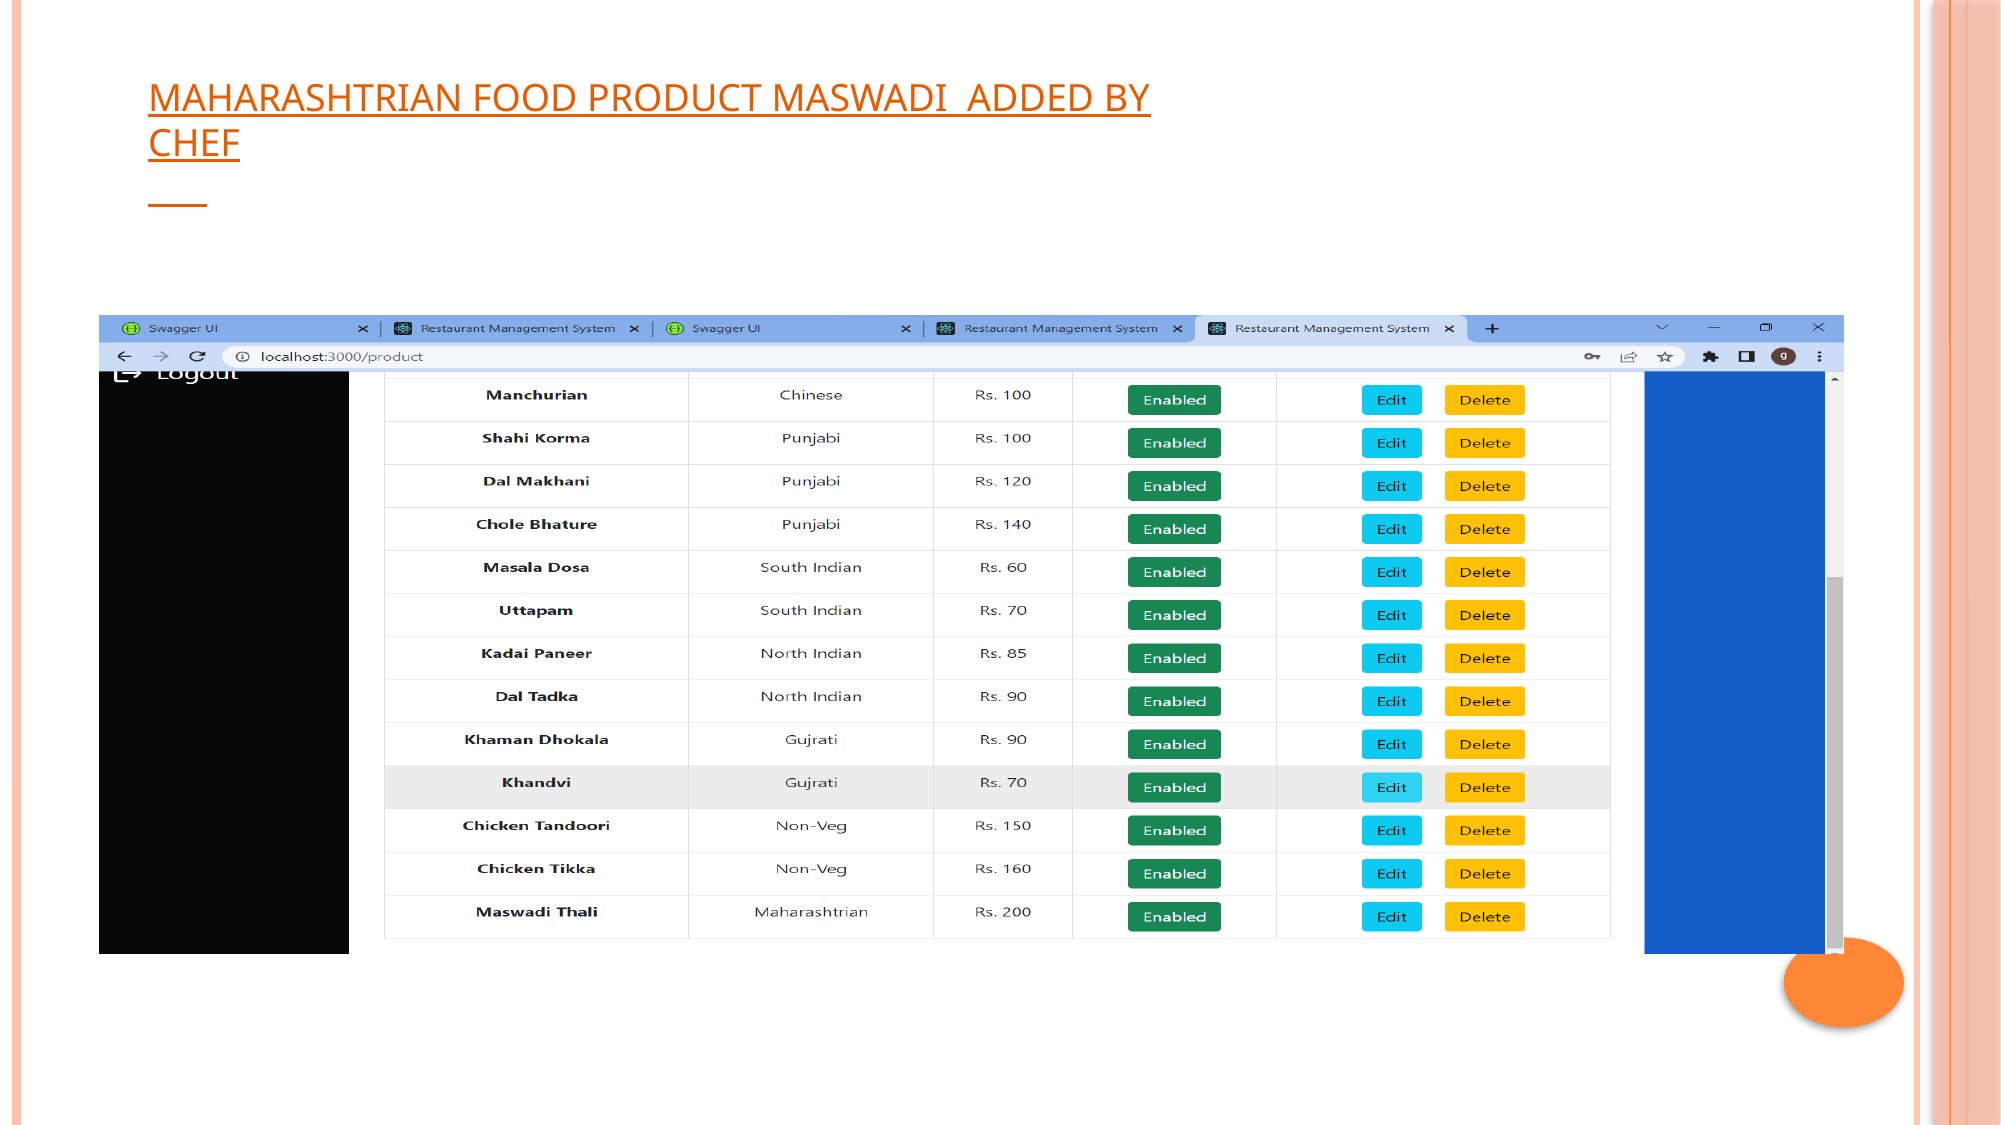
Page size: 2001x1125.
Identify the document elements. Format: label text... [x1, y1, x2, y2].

picture [99, 314, 1844, 954]
text_box MAHARASHTRIAN FOOD PRODUCT MASWADI ADDED BY CHEF [133, 66, 1257, 216]
